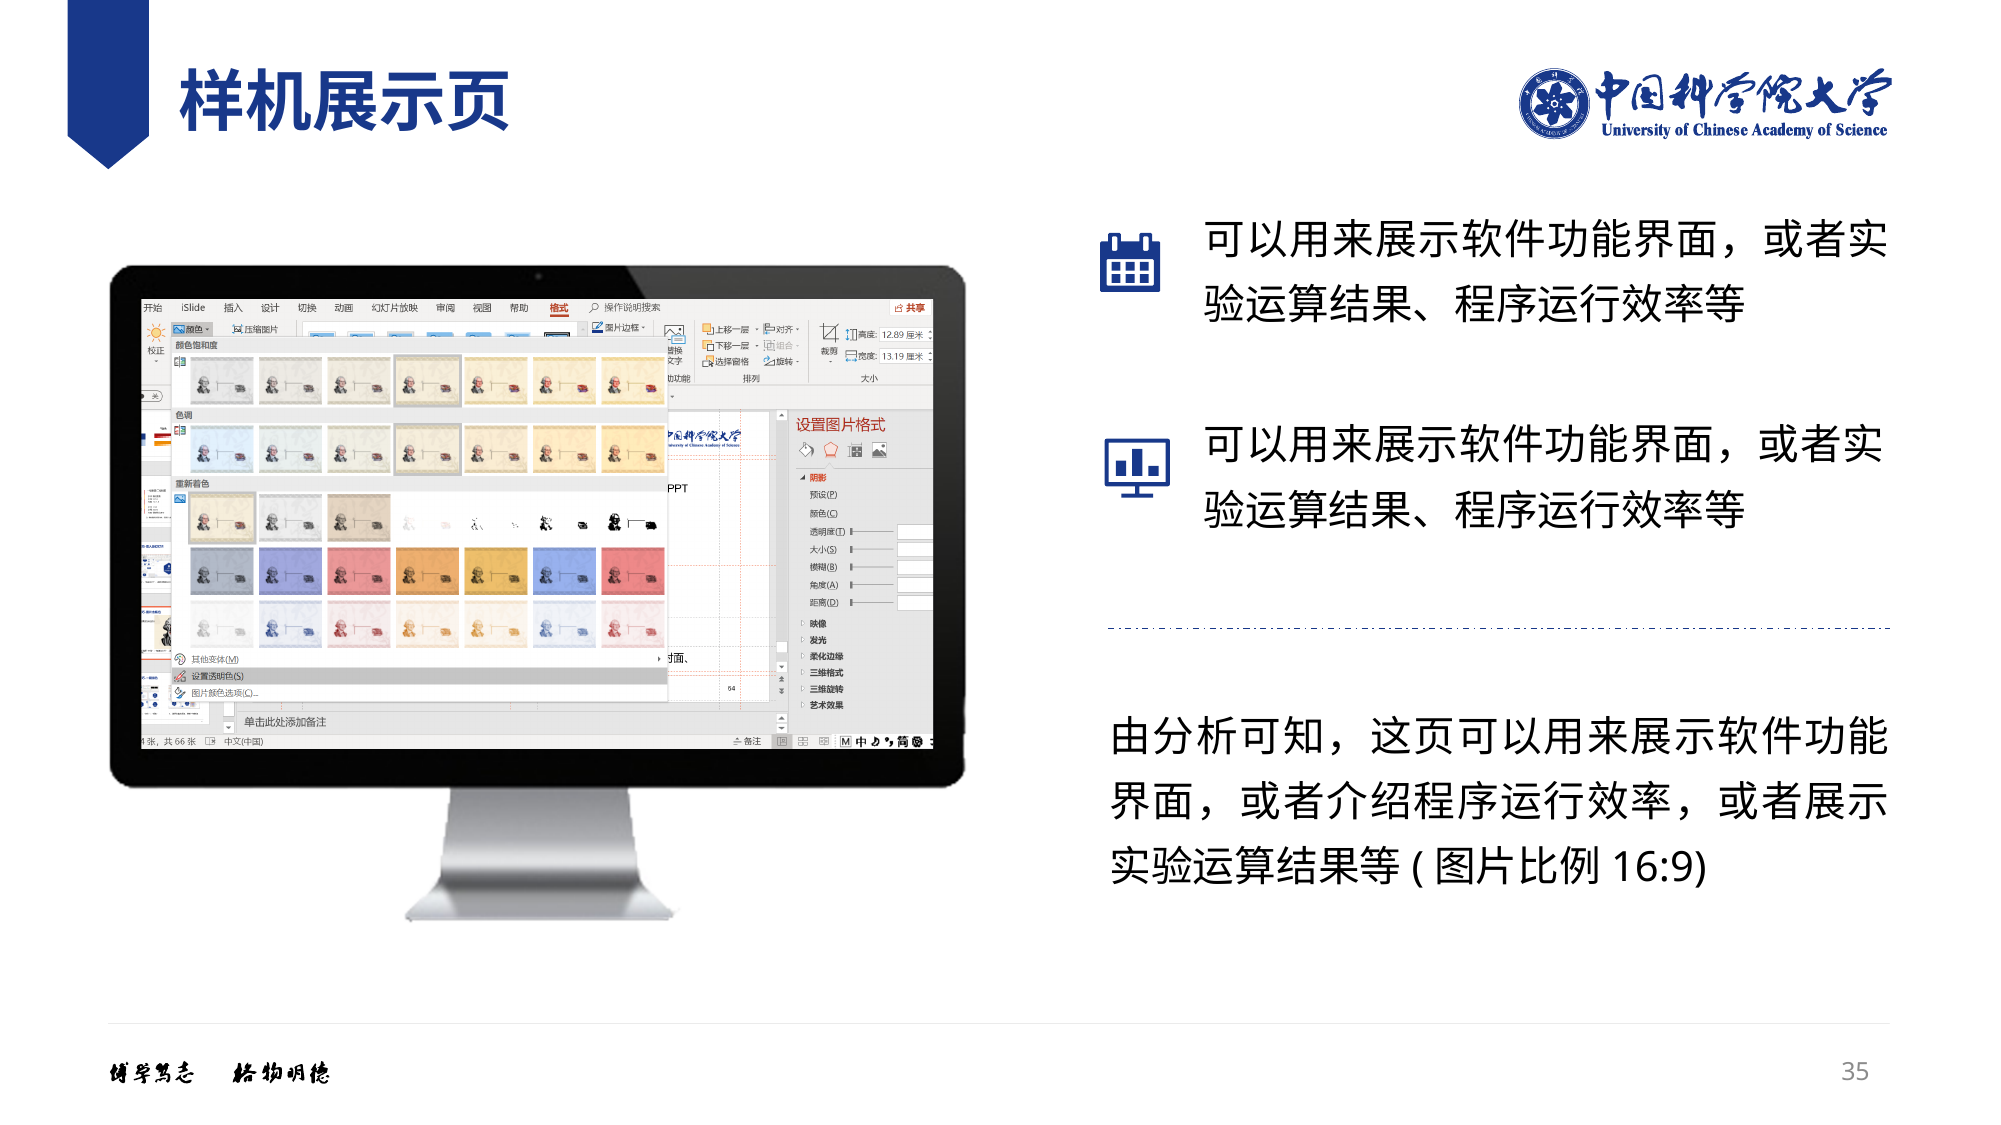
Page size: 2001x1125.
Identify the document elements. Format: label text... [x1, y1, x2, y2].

slide_number 35 [1434, 1042, 1885, 1103]
text_box 由分析可知，这页可以用来展示软件功能界面，或者介绍程序运行效率，或者展示实验运算结果等(图片比例16:9) [1109, 687, 1890, 905]
text_box [1103, 437, 1171, 499]
picture [100, 256, 974, 932]
text_box [1099, 231, 1162, 294]
title 样机展示页 [178, 39, 1519, 169]
text_box 可以用来展示软件功能界面，或者实验运算结果、程序运行效率等 [1132, 368, 1885, 568]
text_box 可以用来展示软件功能界面，或者实验运算结果、程序运行效率等 [1133, 170, 1890, 355]
